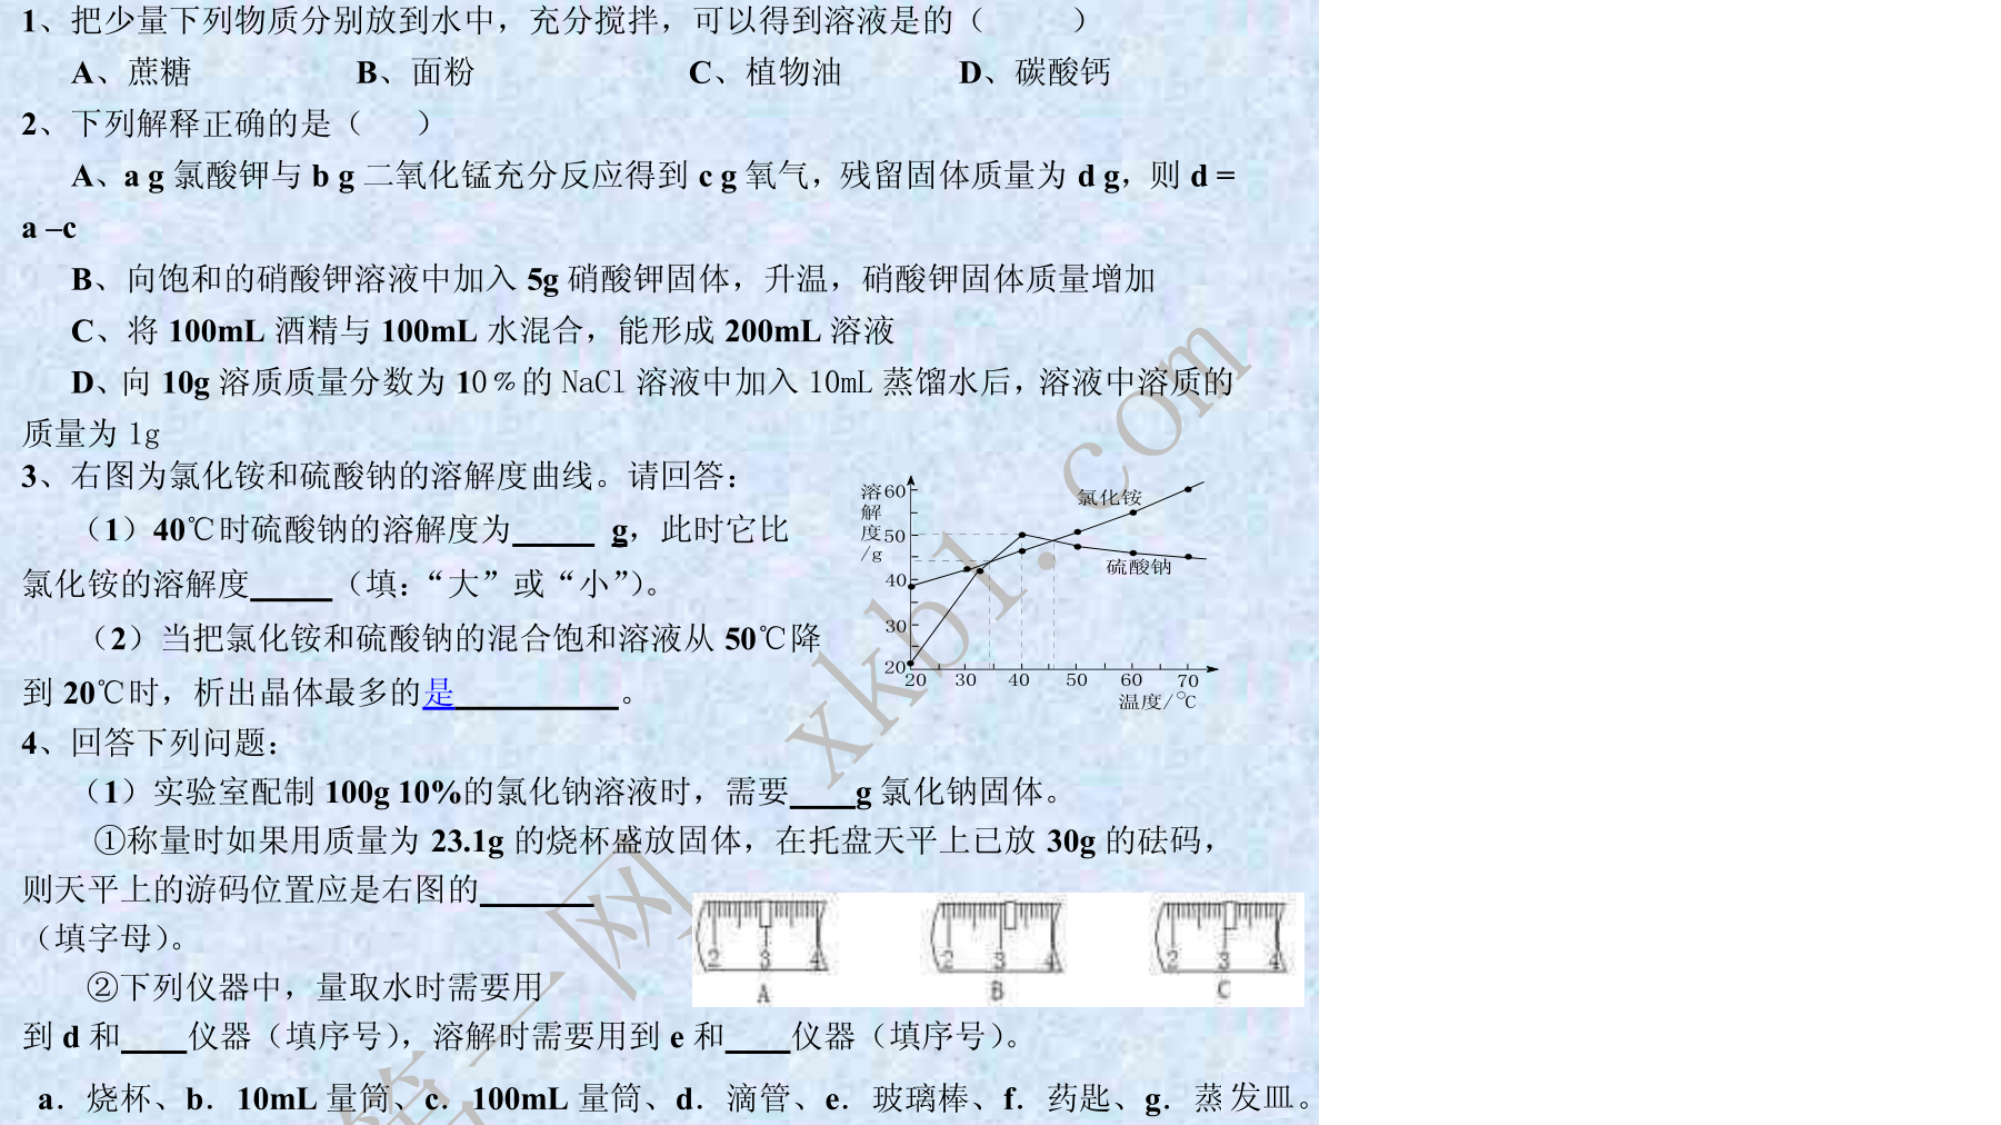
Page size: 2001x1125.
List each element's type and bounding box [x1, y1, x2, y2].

picture [0, 0, 1319, 1125]
